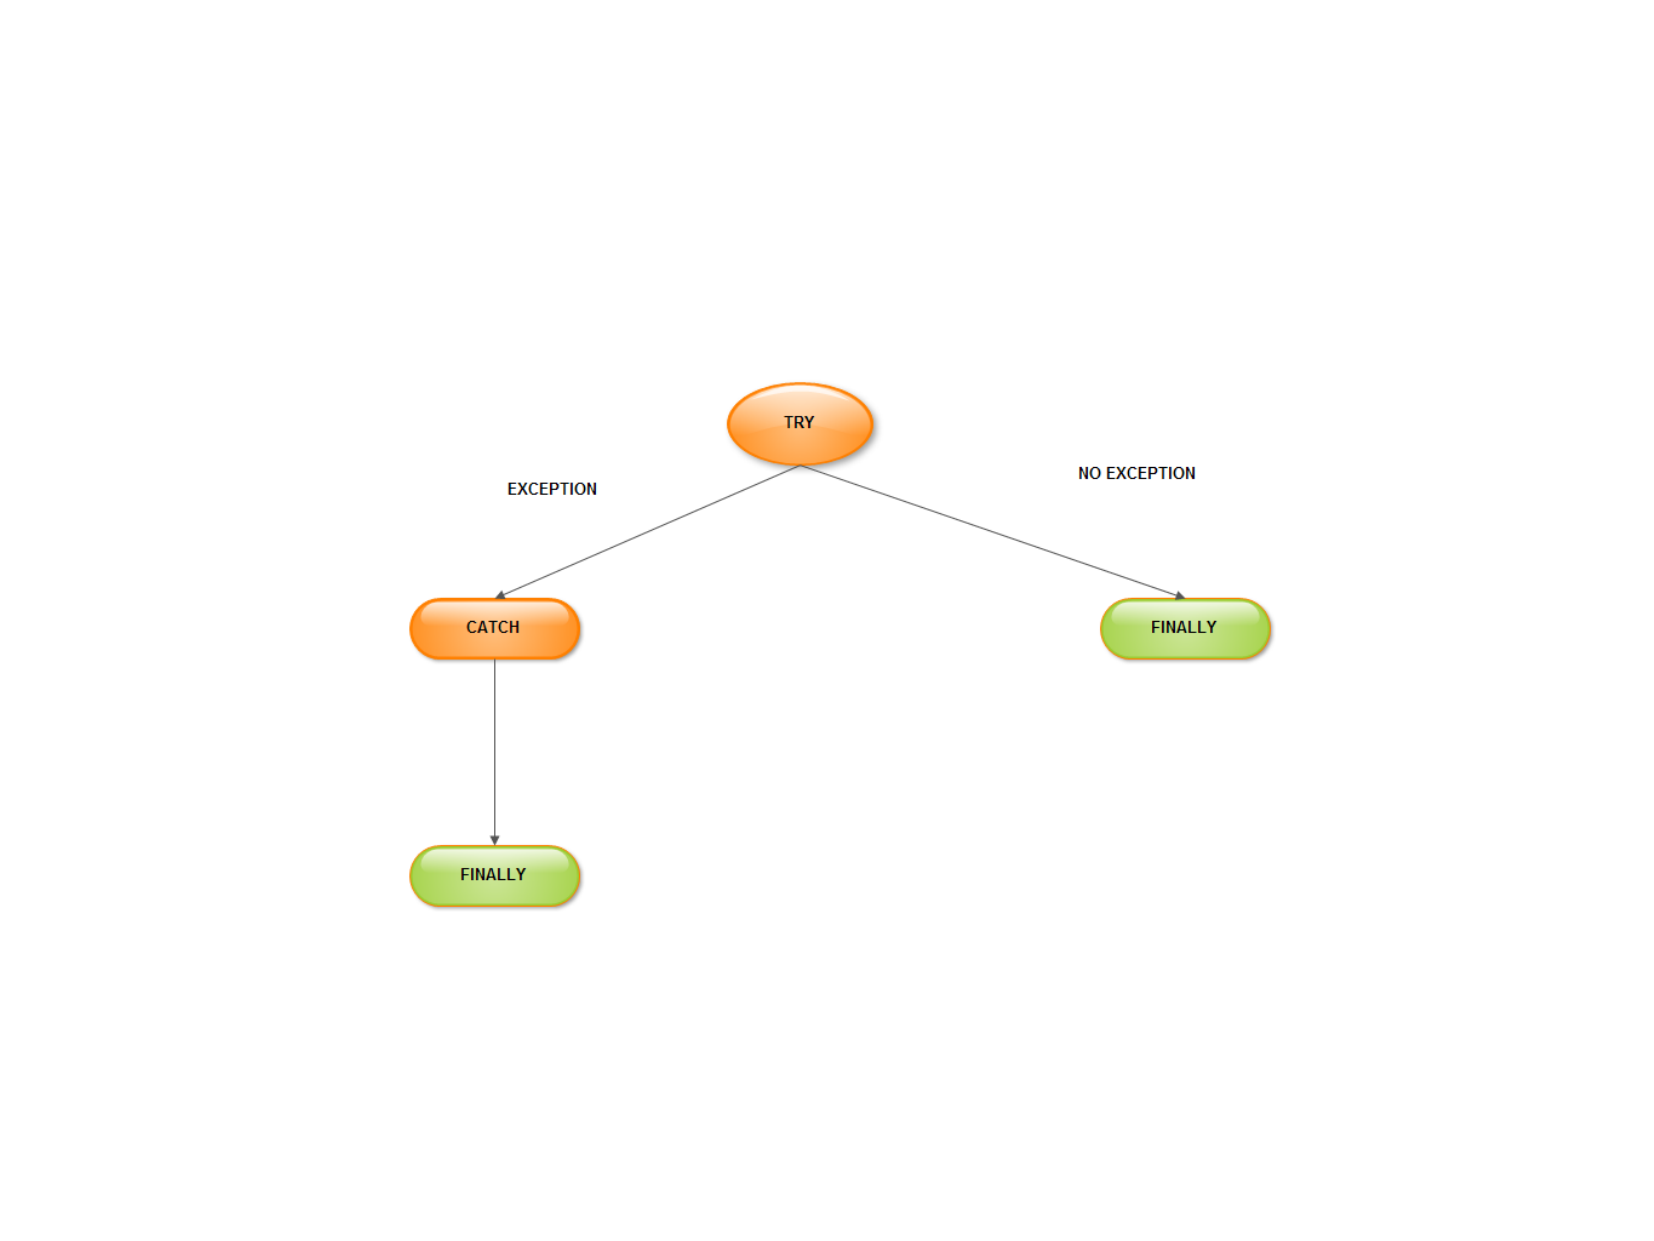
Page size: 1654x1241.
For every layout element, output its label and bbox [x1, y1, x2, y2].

picture [262, 299, 1351, 1013]
